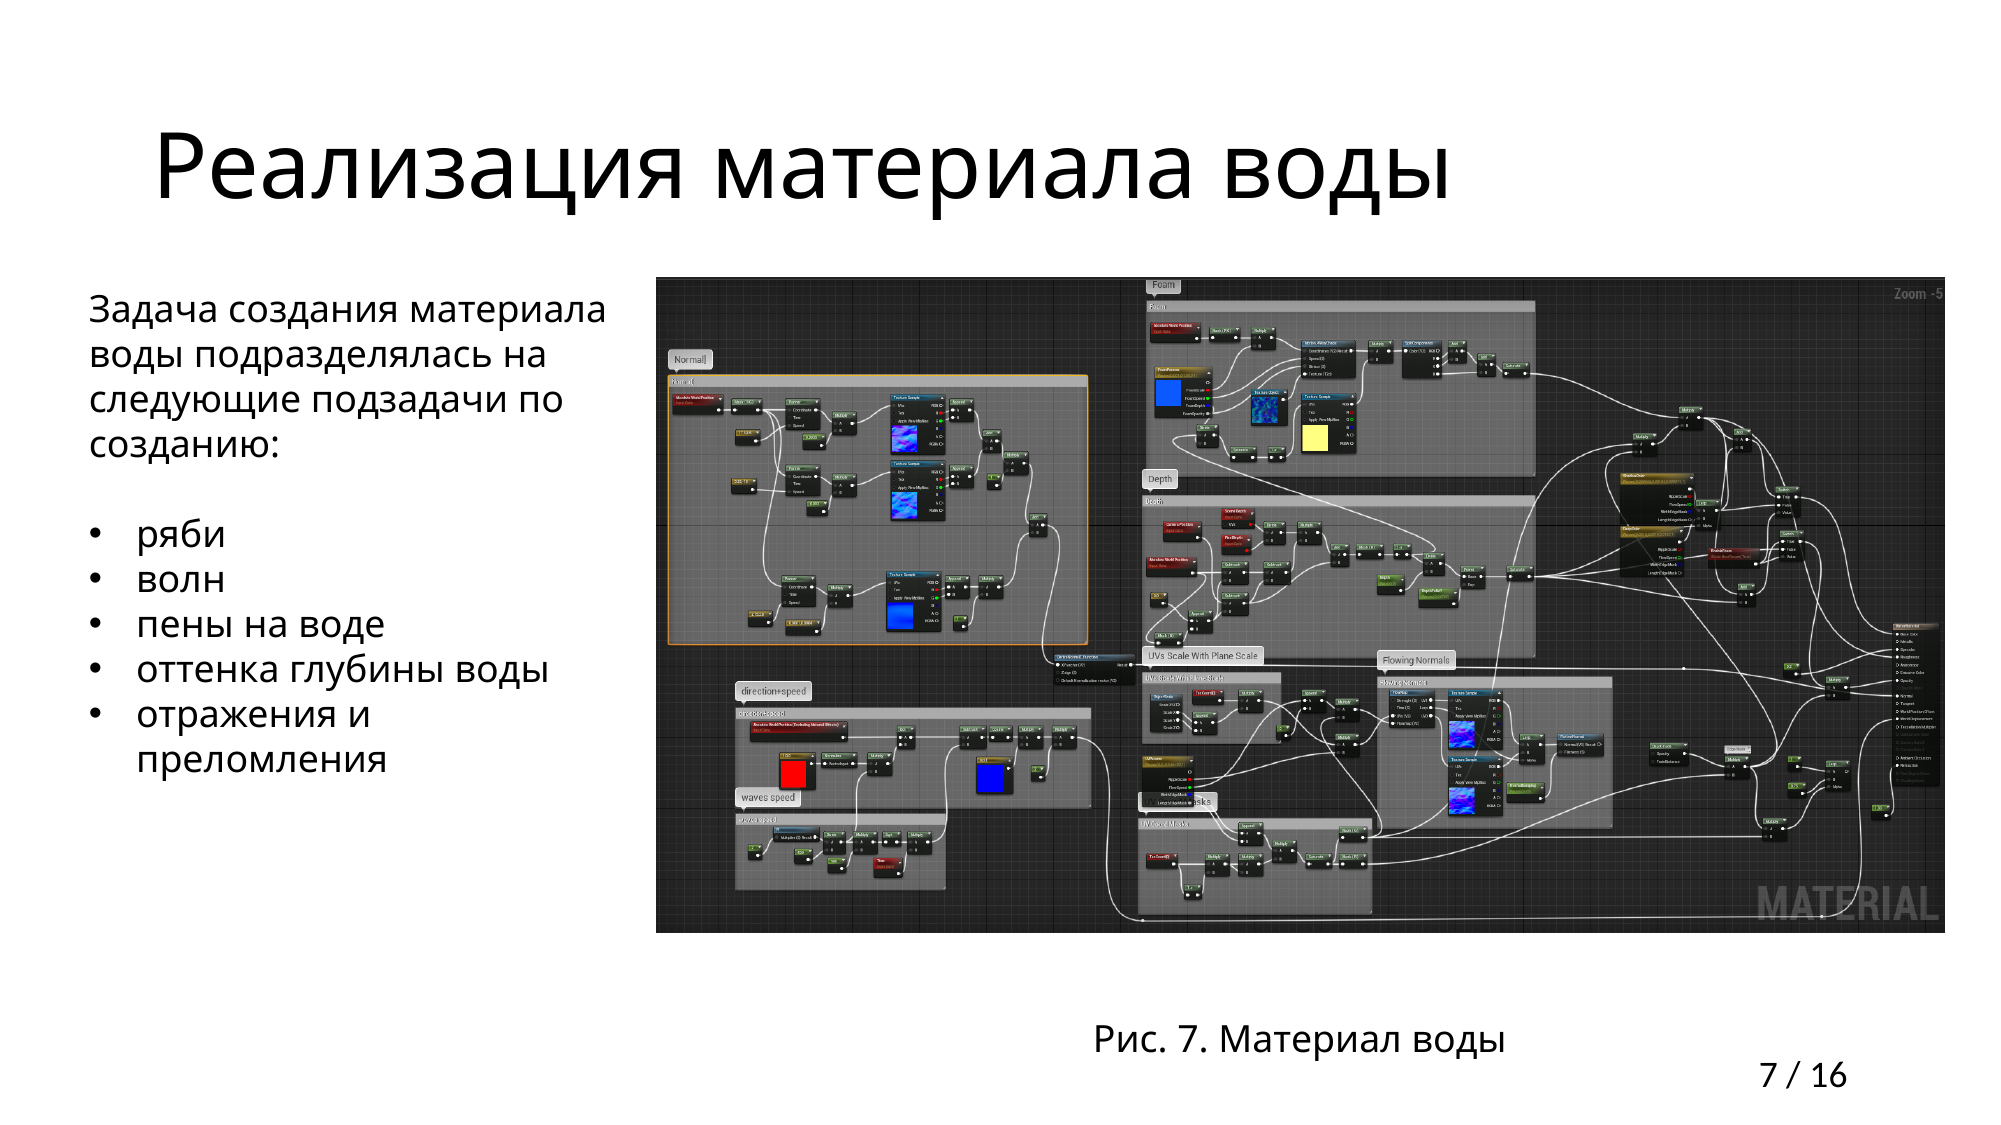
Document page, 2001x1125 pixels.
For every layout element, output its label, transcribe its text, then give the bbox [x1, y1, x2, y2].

title Реализация материала воды [137, 59, 1863, 278]
picture [656, 277, 1945, 933]
text_box Задача создания материала воды подразделялась на следующие подзадачи по созданию: ряби волн пены на воде оттенка глубины воды отражения и преломления [74, 277, 644, 787]
text_box Рис. 7. Материал воды [991, 1007, 1609, 1068]
slide_number 7 / 16 [1412, 1042, 1863, 1103]
